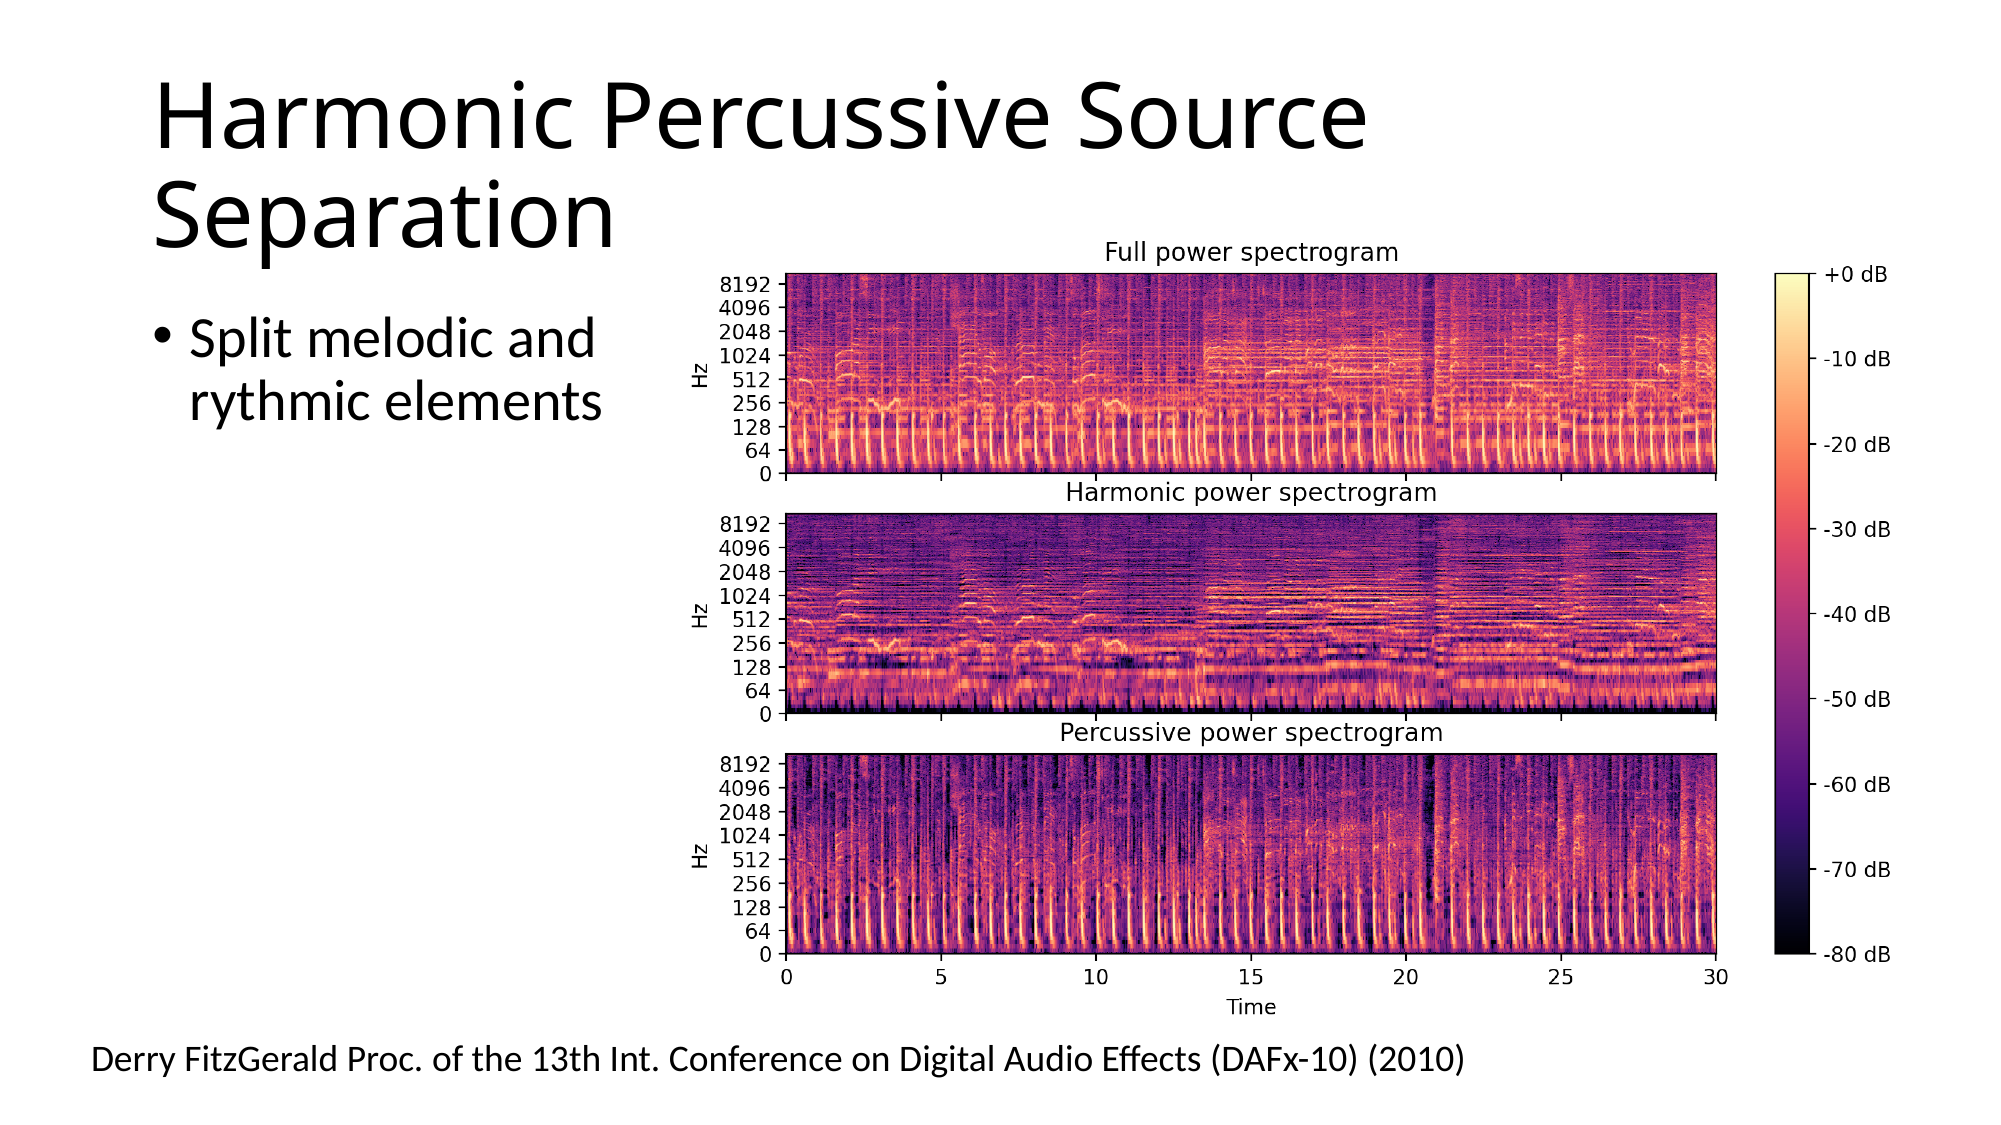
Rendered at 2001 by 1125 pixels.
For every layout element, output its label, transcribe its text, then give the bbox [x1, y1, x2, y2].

title Harmonic Percussive Source Separation [137, 59, 1863, 278]
list Split melodic and rythmic elements [137, 299, 598, 1014]
picture [598, 165, 2000, 1066]
text_box Derry FitzGerald Proc. of the 13th Int. Conference on Digital Audio Effects (DAFx-10) (2010) [76, 1026, 1736, 1087]
